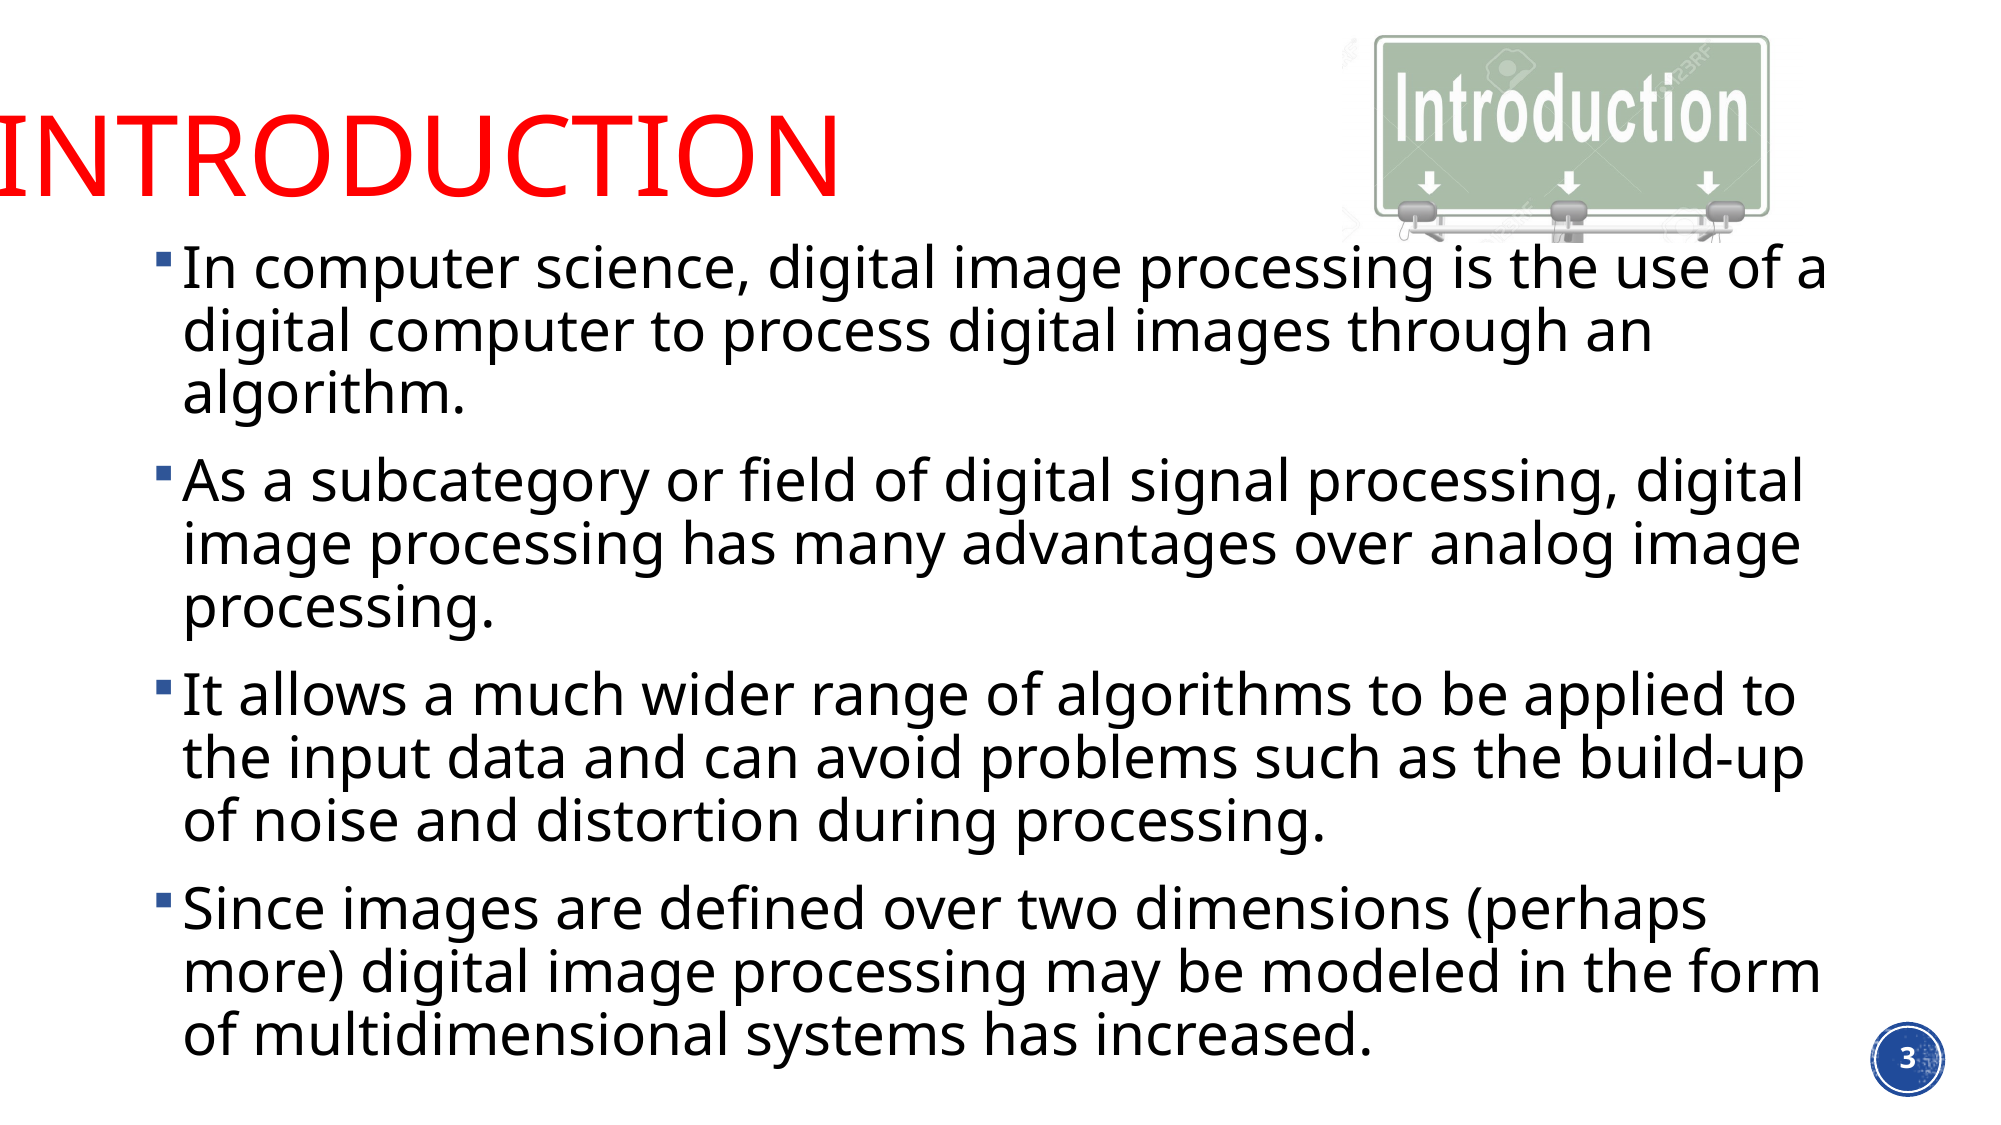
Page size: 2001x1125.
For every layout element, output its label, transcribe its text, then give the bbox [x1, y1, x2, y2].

picture [1344, 34, 1801, 241]
list In computer science, digital image processing is the use of a digital computer to process digital images through an algorithm. As a subcategory or field of digital signal processing, digital image processing has many advantages over analog image processing. It allows a much wider range of algorithms to be applied to the input data and can avoid problems such as the build-up of noise and distortion during processing. Since images are defined over two dimensions (perhaps more) digital image processing may be modeled in the form of multidimensional systems has increased. [137, 230, 1863, 945]
slide_number 2 [1855, 1028, 1961, 1089]
title introduction [0, 43, 1282, 276]
